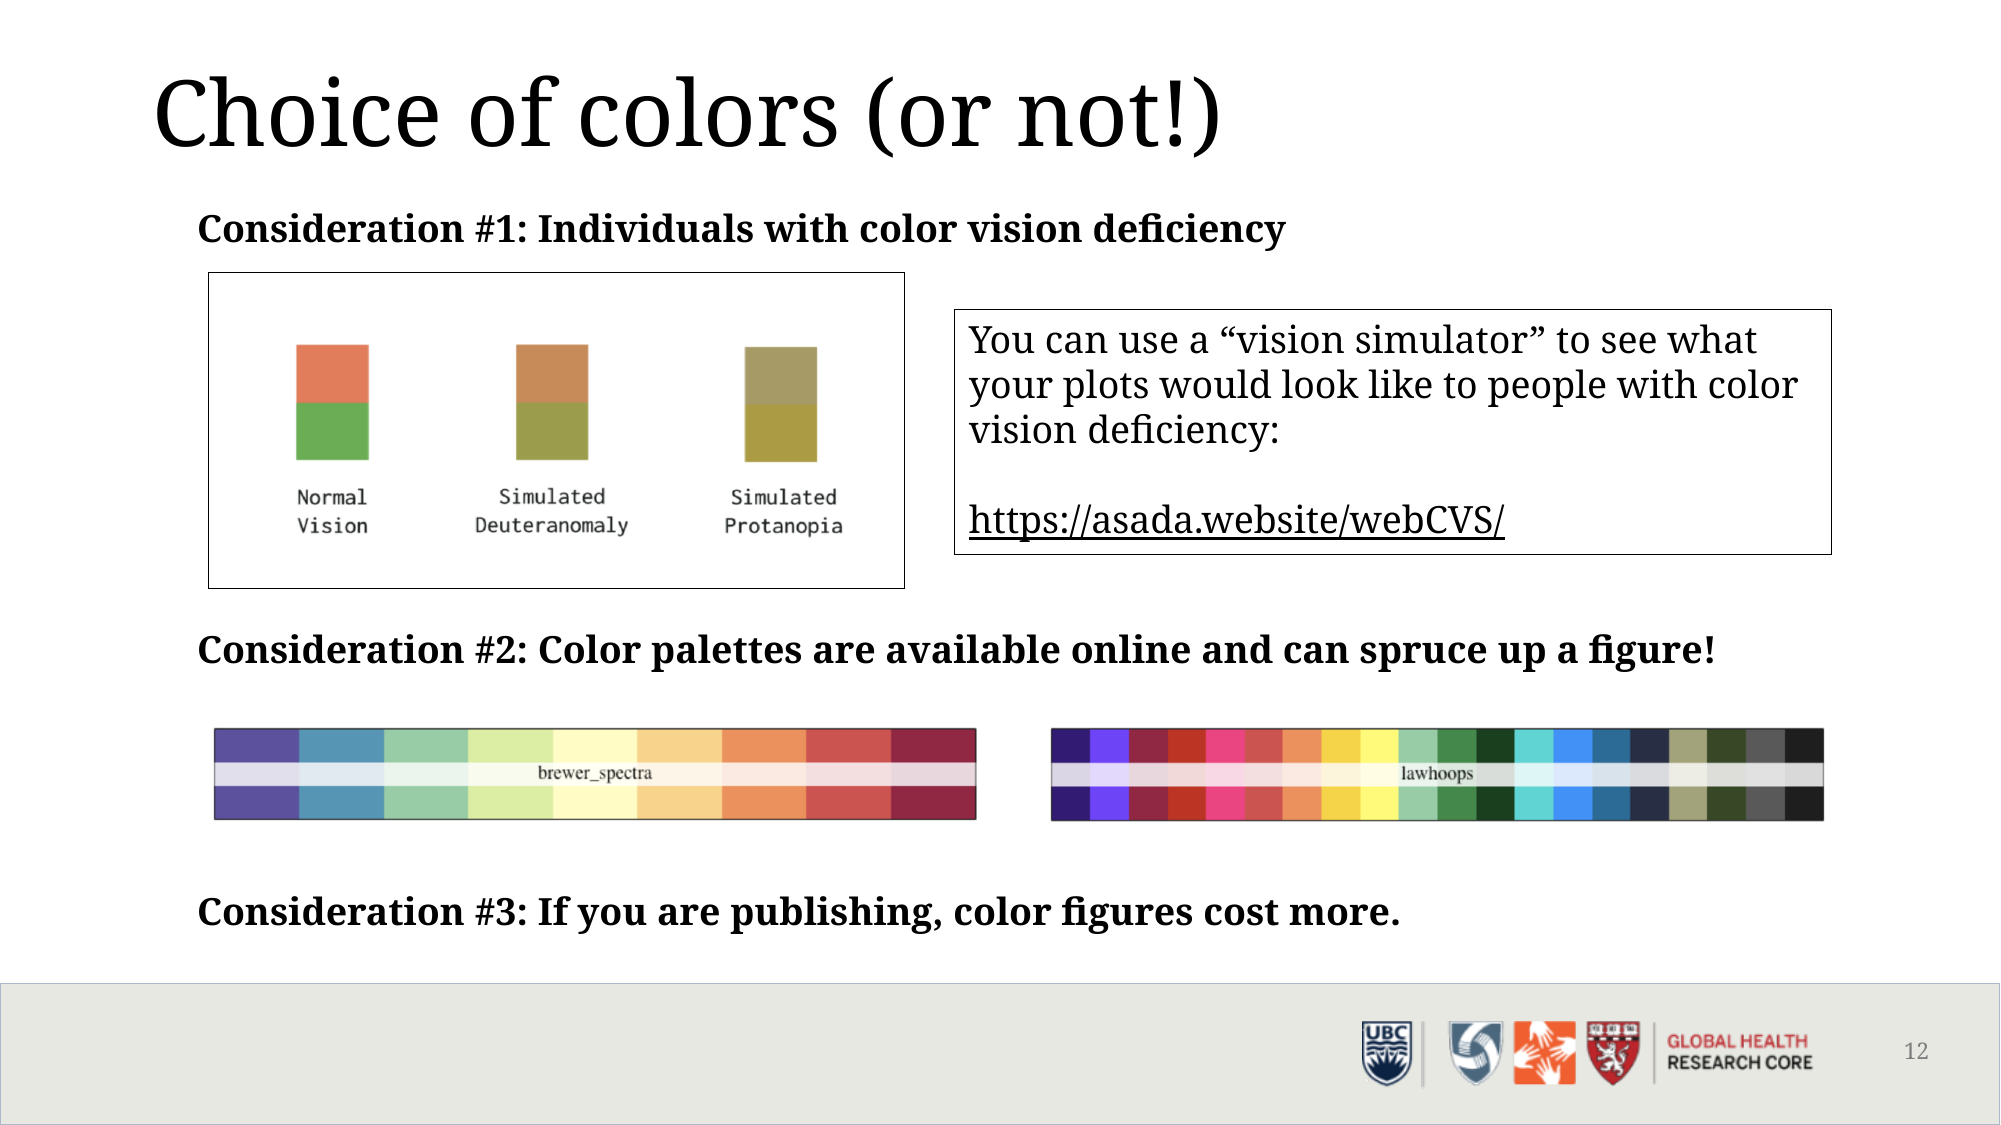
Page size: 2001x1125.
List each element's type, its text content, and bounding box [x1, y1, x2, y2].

text_box Consideration #3: If you are publishing, color figures cost more. [182, 880, 1863, 941]
picture [208, 722, 983, 828]
picture [1362, 1021, 1859, 1114]
text_box Consideration #2: Color palettes are available online and can spruce up a figure! [182, 618, 1832, 679]
text_box Consideration #1: Individuals with color vision deficiency [182, 197, 1417, 258]
text_box Choice of colors (or not!) [137, 59, 1863, 228]
text_box You can use a “vision simulator” to see what your plots would look like to people with color vision deficiency: https://asada.website/webCVS/ [954, 309, 1832, 555]
picture [1046, 722, 1832, 828]
picture [208, 272, 905, 589]
